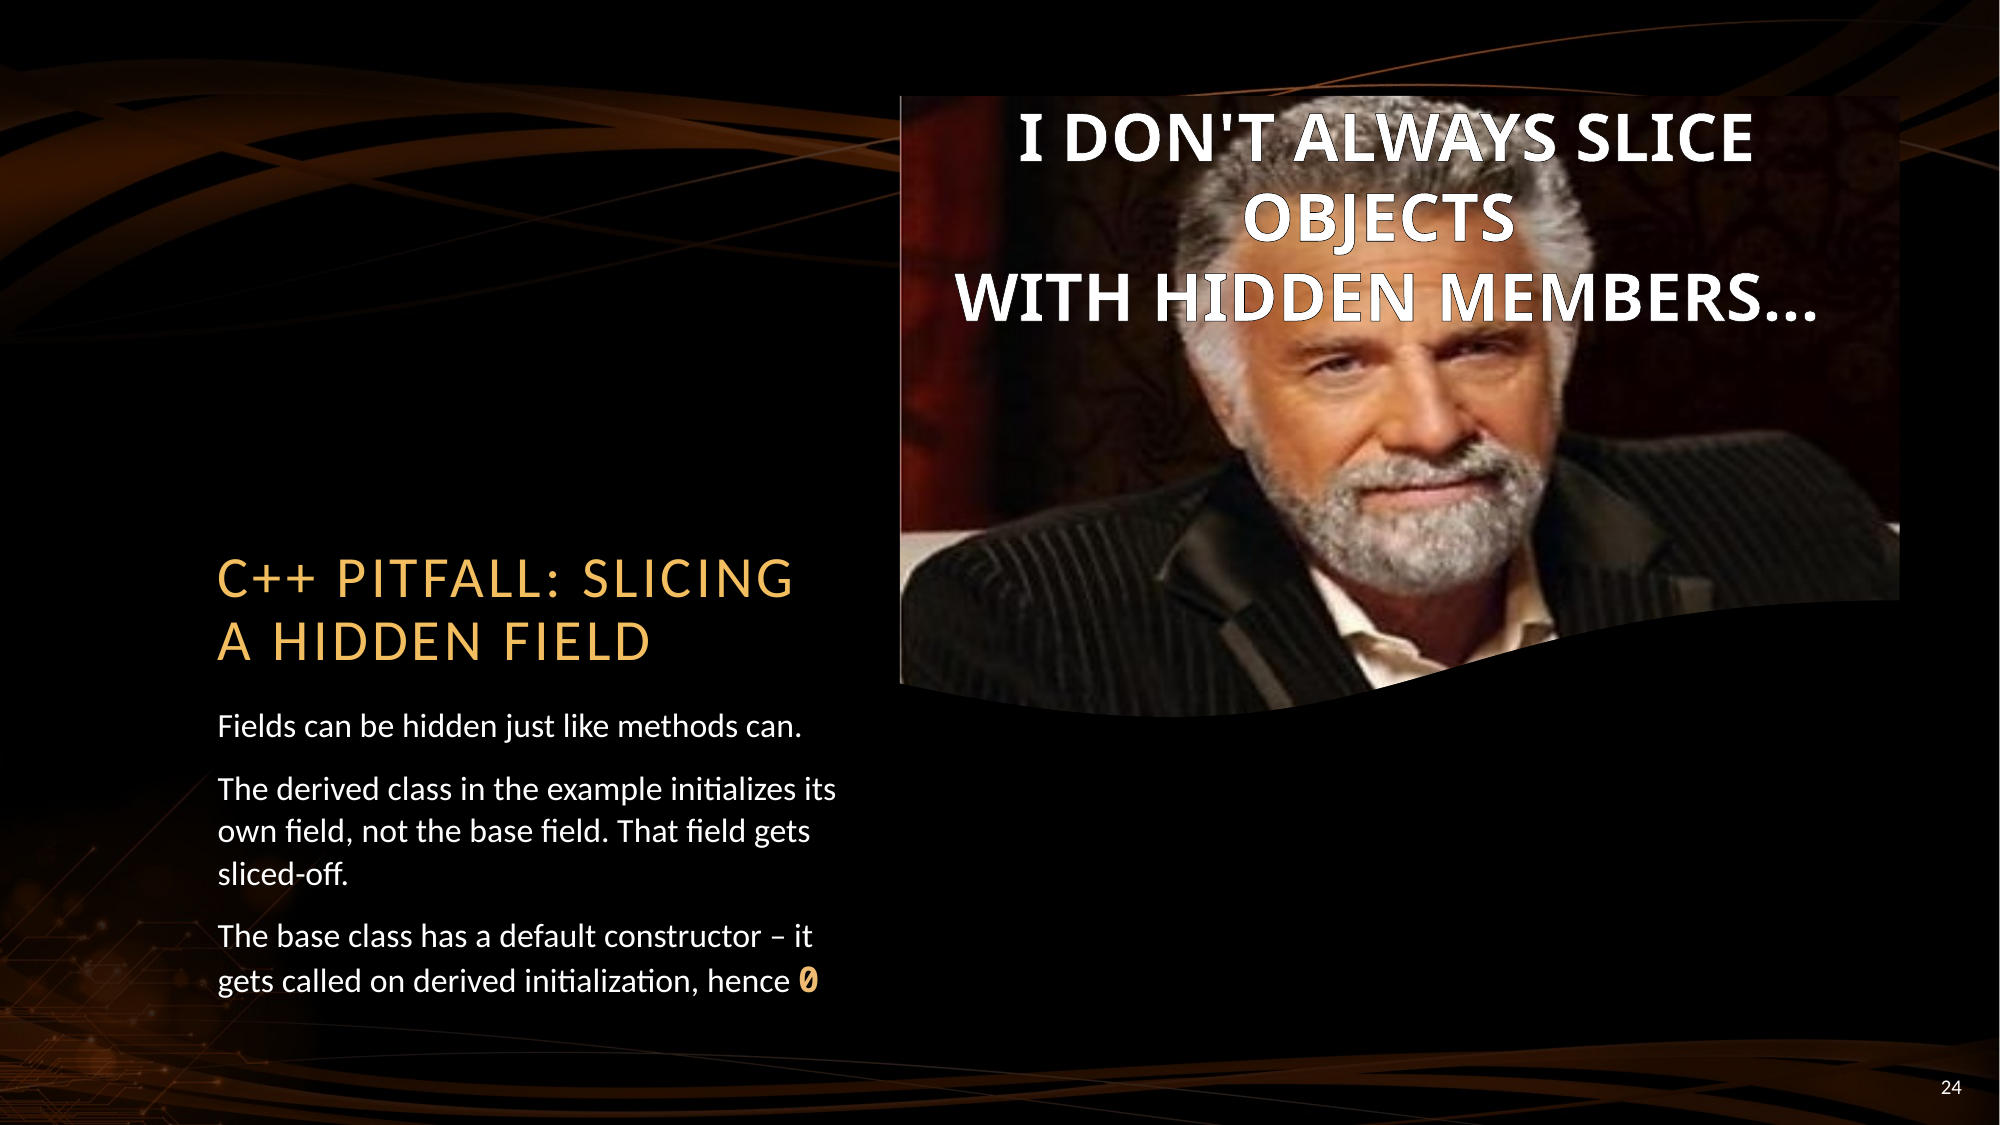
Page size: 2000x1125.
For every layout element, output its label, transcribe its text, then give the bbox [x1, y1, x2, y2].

title C++ Pitfall: Slicing a Hidden Field [199, 279, 867, 680]
text_box I DON'T ALWAYS SLICE OBJECTS WITH HIDDEN MEMBERS... [862, 87, 1913, 342]
picture [0, 0, 2000, 1125]
slide_number 24 [1897, 1070, 1968, 1103]
list Fields can be hidden just like methods can. The derived class in the example initializes its own field, not the base field. That field gets sliced-off. The base class has a default constructor – it gets called on derived initialization, hence 0 [199, 695, 867, 1013]
